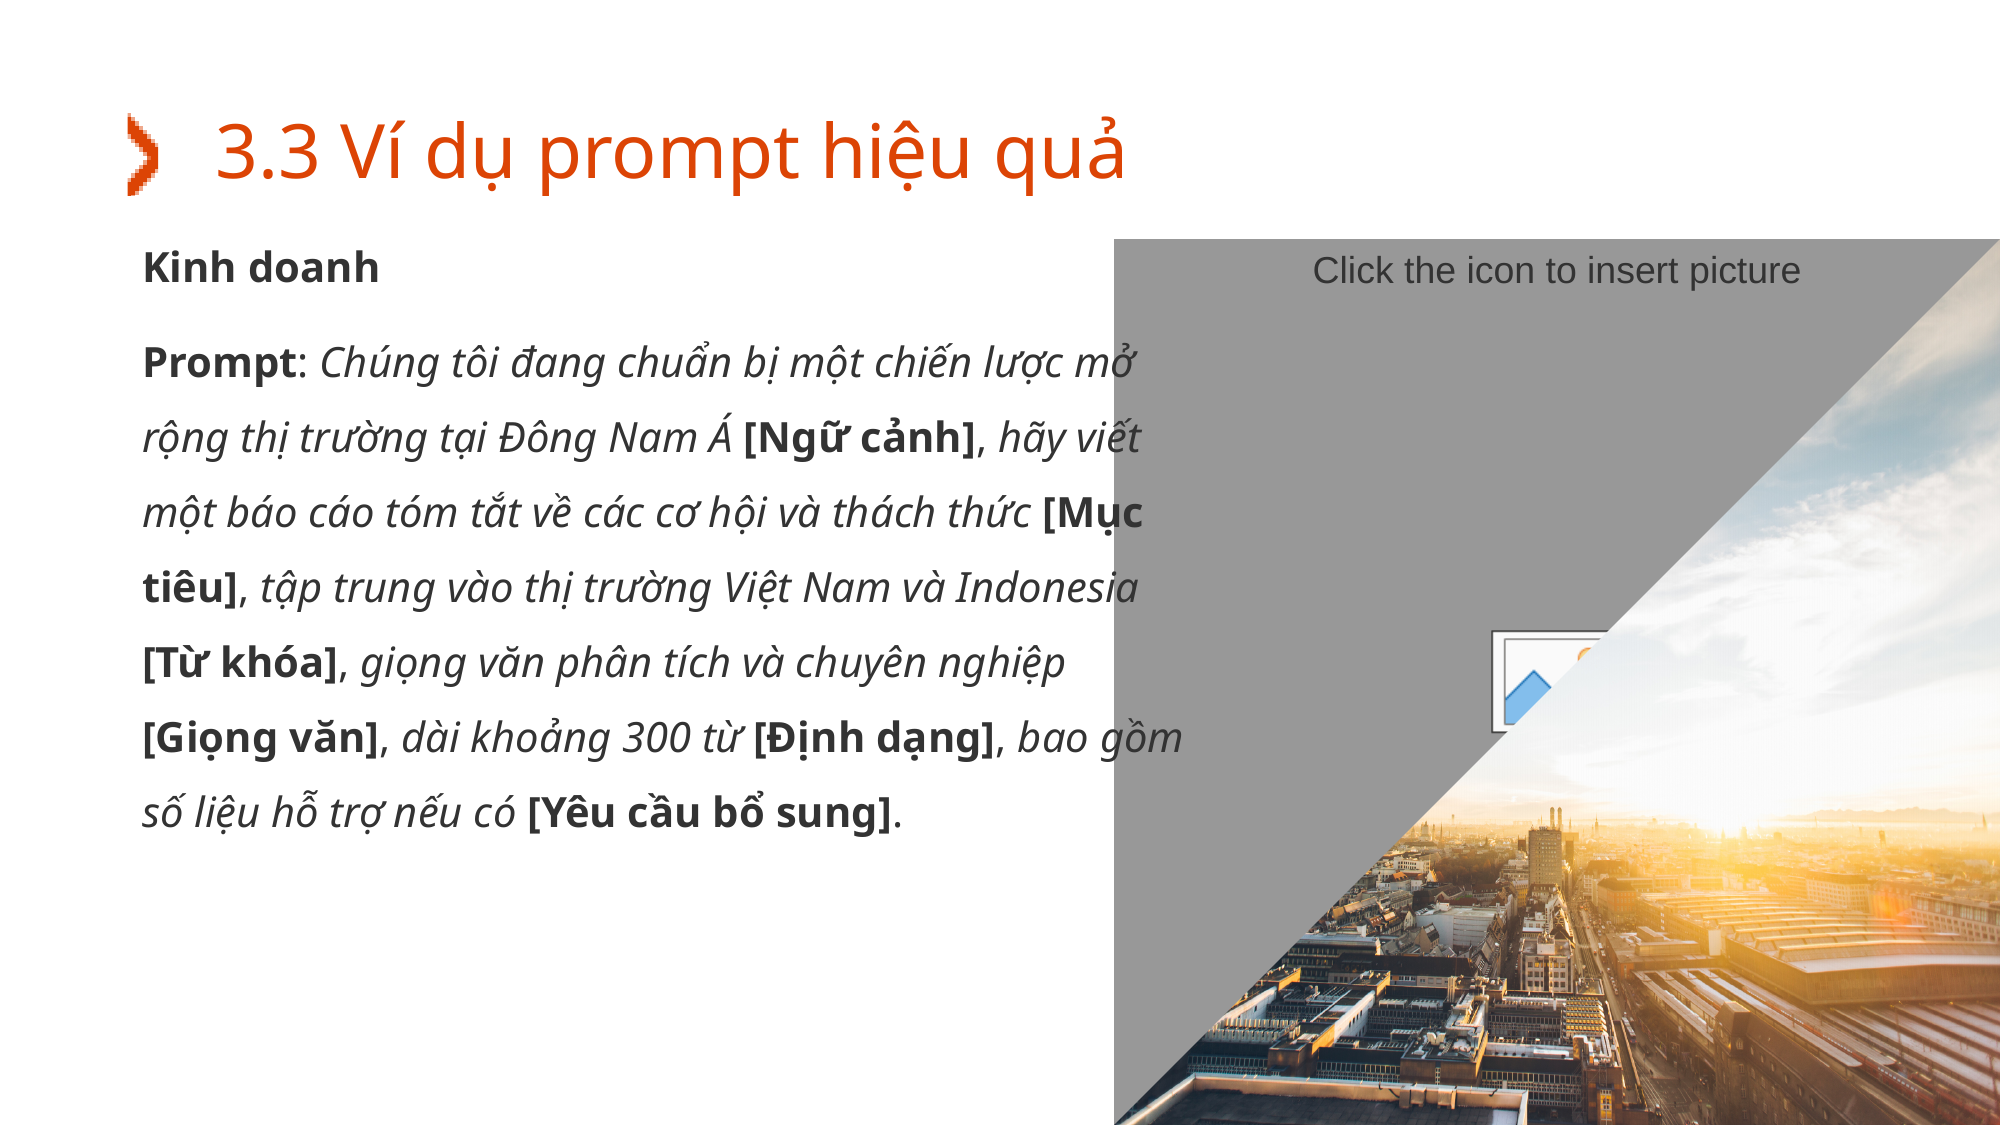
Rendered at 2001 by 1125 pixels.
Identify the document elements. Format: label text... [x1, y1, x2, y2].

list Kinh doanh Prompt: Chúng tôi đang chuẩn bị một chiến lược mở rộng thị trường tại Đông Nam Á [Ngữ cảnh], hãy viết một báo cáo tóm tắt về các cơ hội và thách thức [Mục tiêu], tập trung vào thị trường Việt Nam và Indonesia [Từ khóa], giọng văn phân tích và chuyên nghiệp [Giọng văn], dài khoảng 300 từ [Định dạng], bao gồm số liệu hỗ trợ nếu có [Yêu cầu bổ sung]. [127, 208, 1210, 1103]
title 3.3 Ví dụ prompt hiệu quả [213, 113, 1839, 198]
picture [1114, 239, 2000, 1125]
